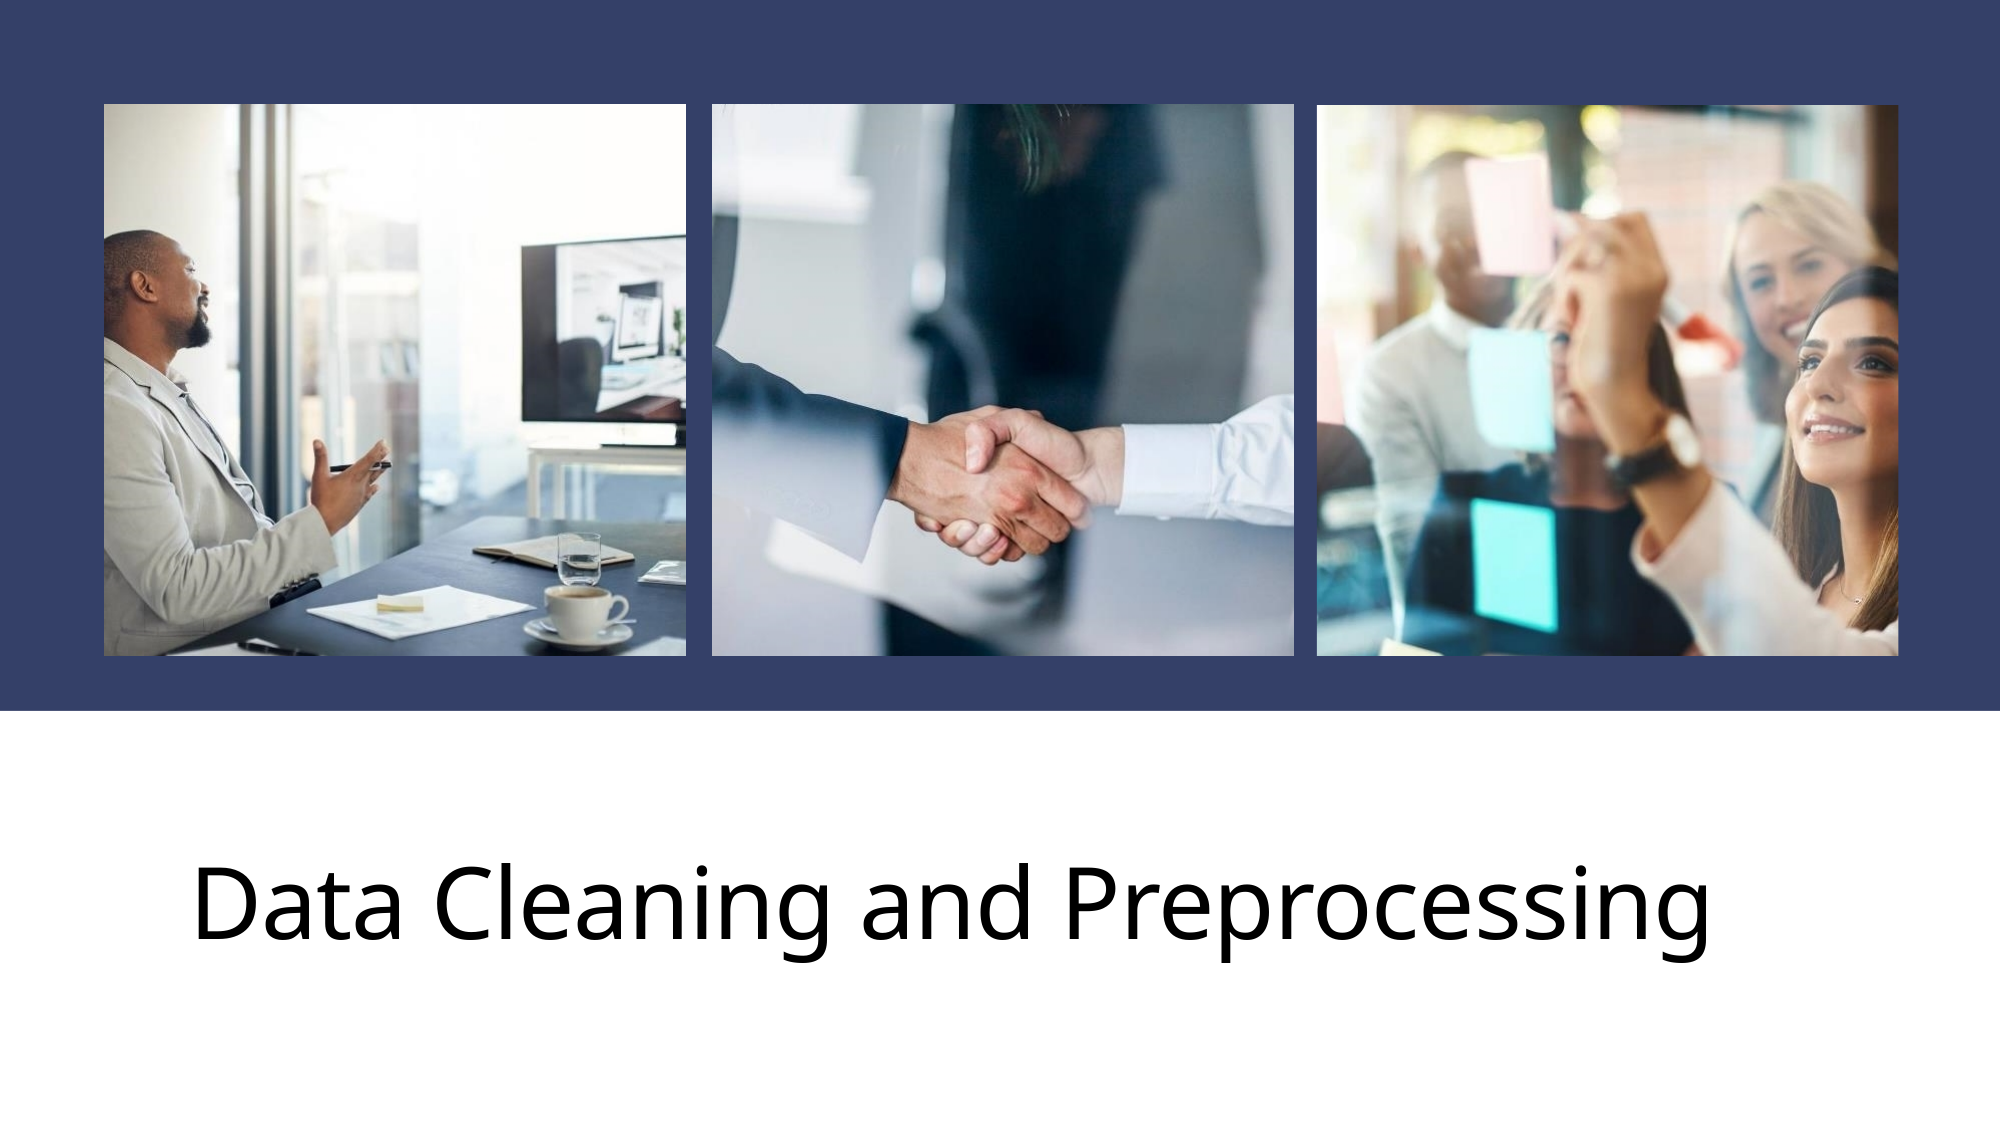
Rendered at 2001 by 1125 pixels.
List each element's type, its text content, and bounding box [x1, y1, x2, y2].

picture [103, 104, 687, 656]
title Data Cleaning and Preprocessing [174, 756, 1825, 969]
picture [711, 104, 1295, 656]
picture [1316, 104, 1899, 656]
